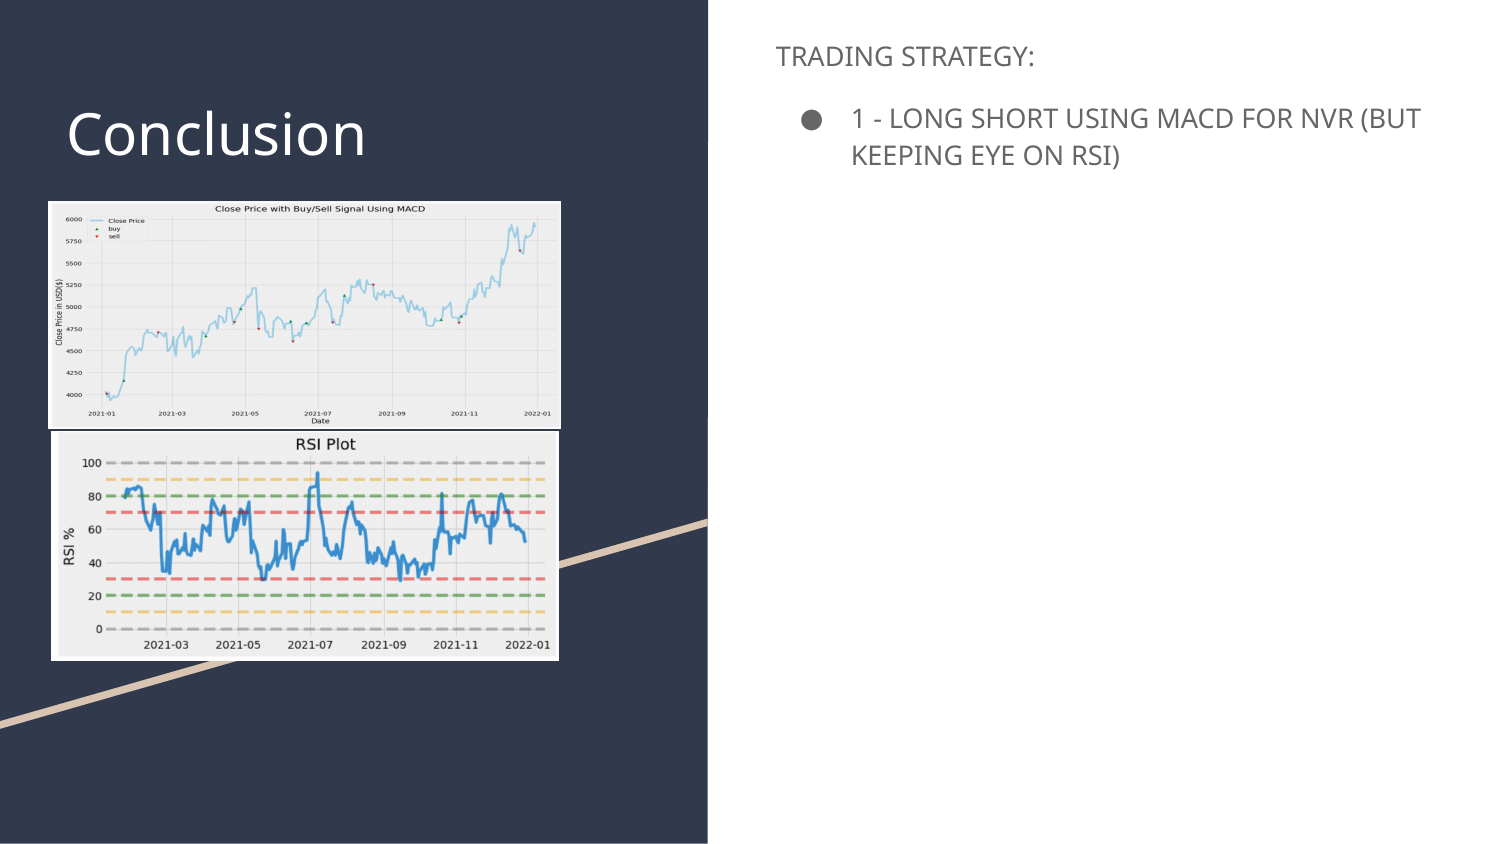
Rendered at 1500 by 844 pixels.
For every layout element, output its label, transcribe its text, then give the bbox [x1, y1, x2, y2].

title Conclusion [51, 82, 660, 494]
picture [47, 201, 562, 661]
list TRADING STRATEGY: 1 - LONG SHORT USING MACD FOR NVR (BUT KEEPING EYE ON RSI) [760, 19, 1445, 692]
